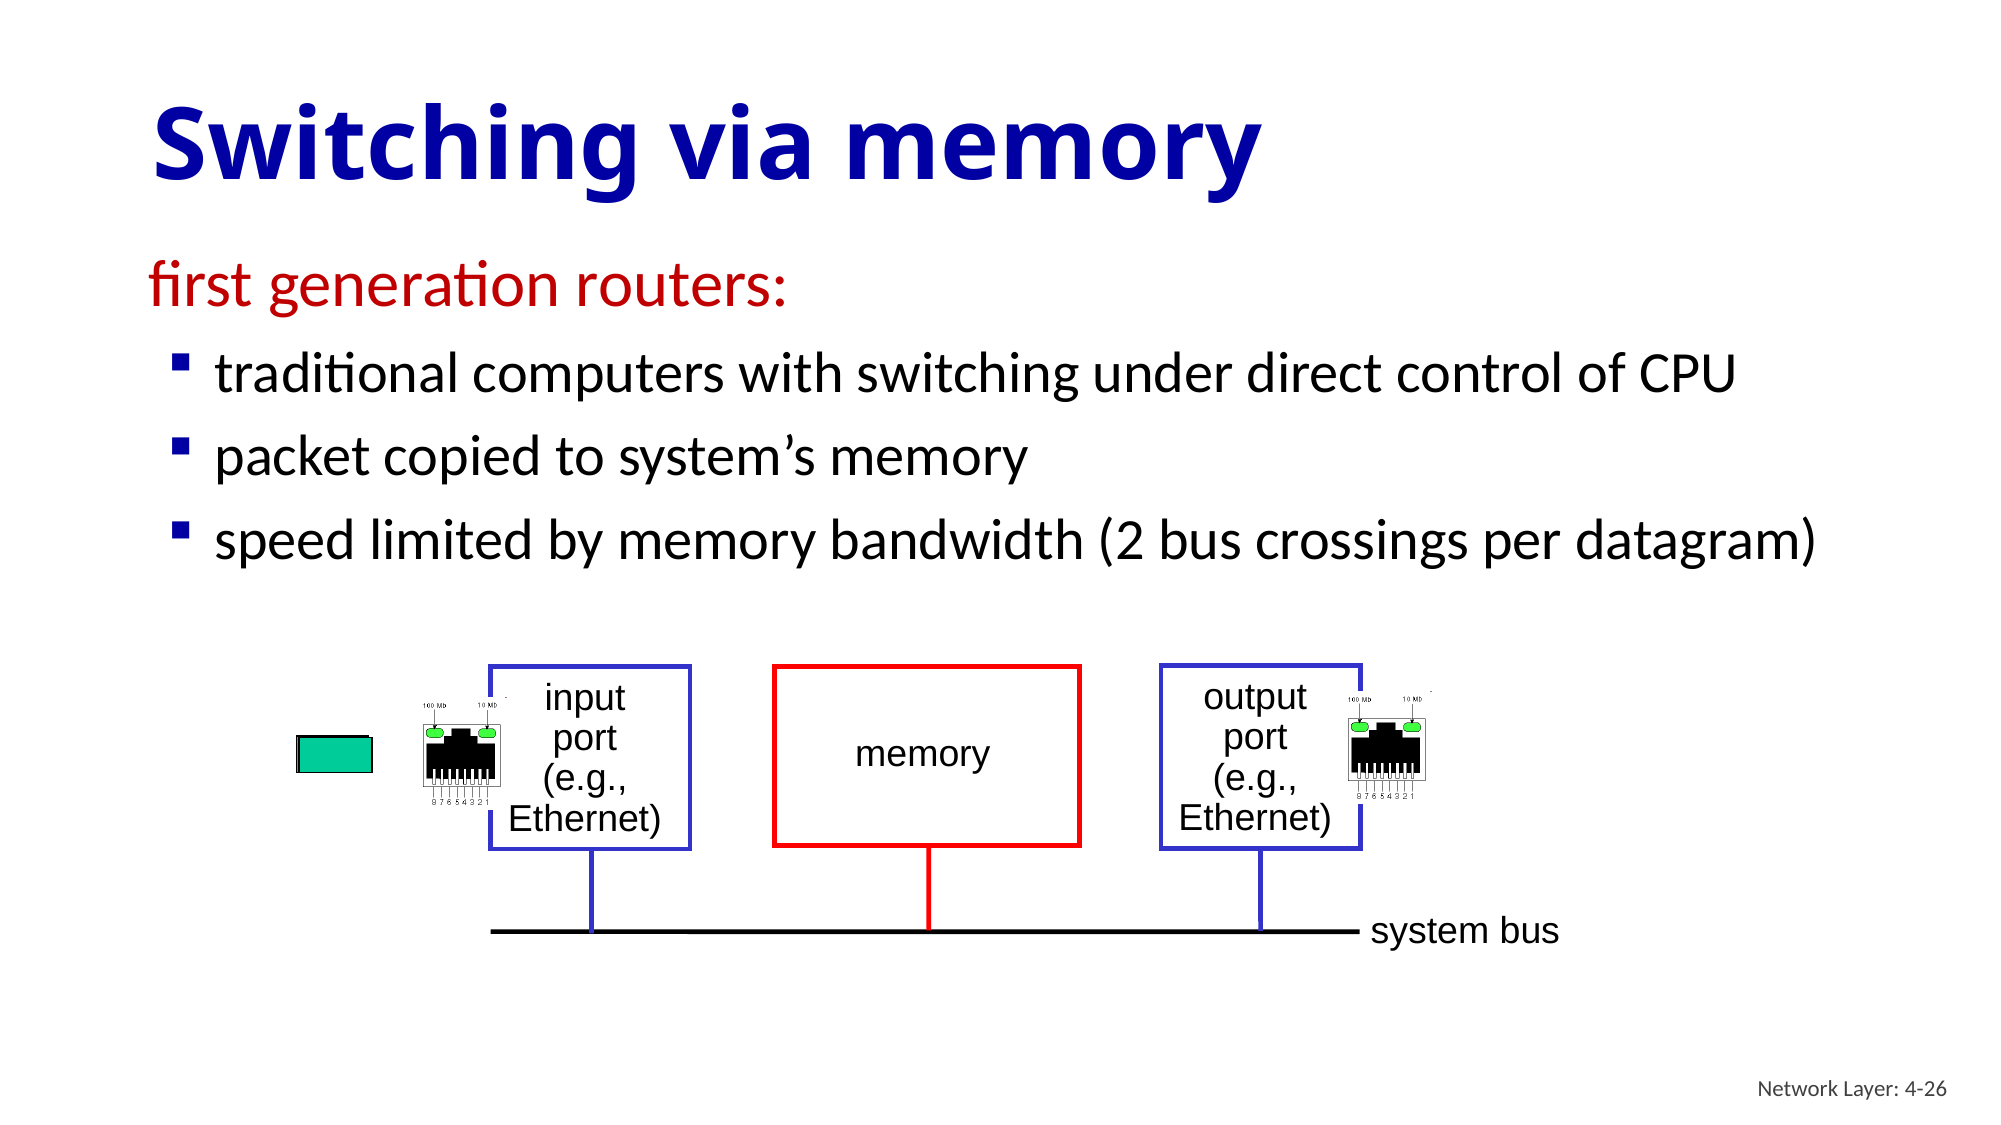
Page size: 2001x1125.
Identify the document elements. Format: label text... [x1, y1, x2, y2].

slide_number Network Layer: 4-26 [1512, 1056, 1963, 1117]
list first generation routers: traditional computers with switching under direct control of CPU packet copied to system’s memory speed limited by memory bandwidth (2 bus crossings per datagram) [133, 241, 1985, 696]
picture [1344, 691, 1432, 804]
picture [419, 697, 507, 810]
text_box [490, 665, 1576, 959]
title Switching via memory [137, 74, 1863, 221]
text_box [298, 737, 372, 773]
